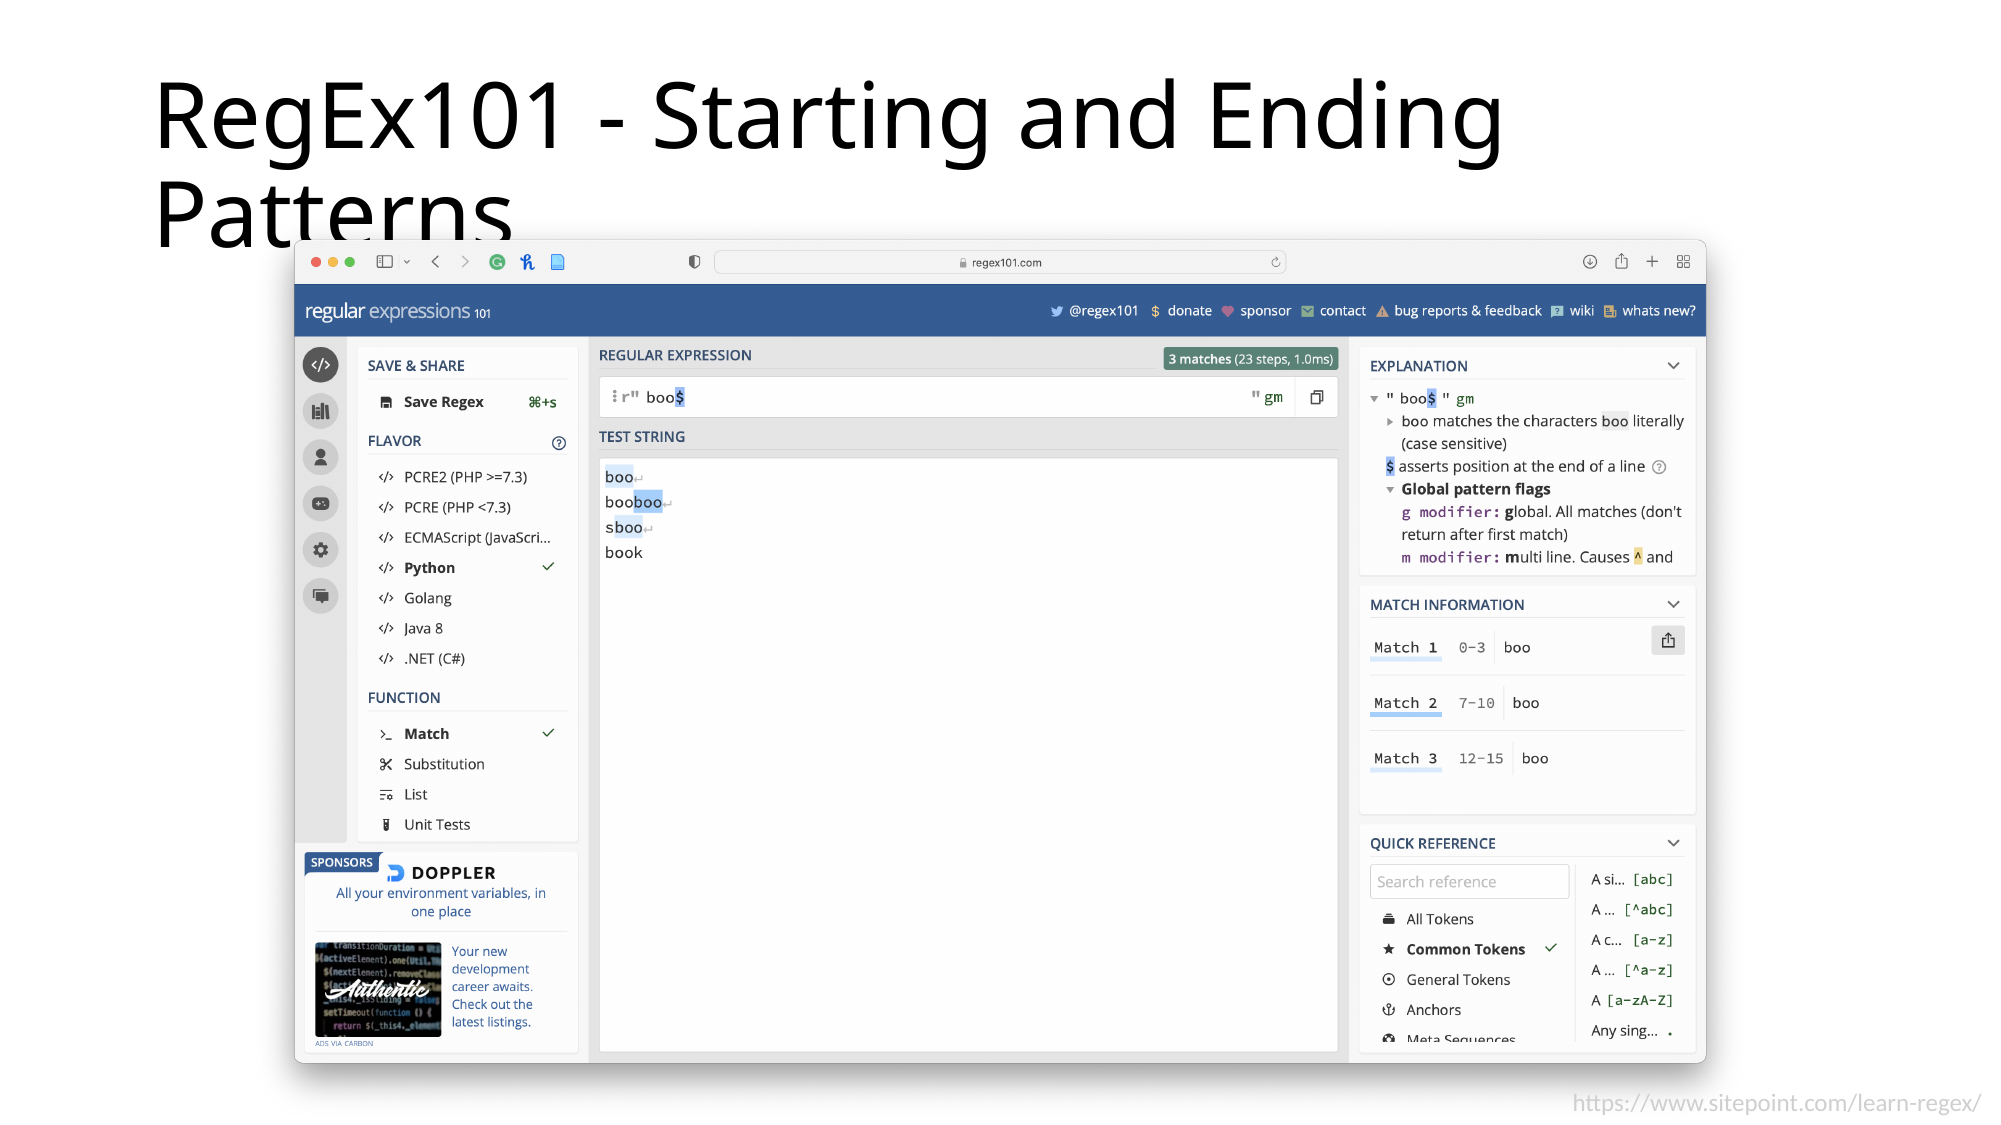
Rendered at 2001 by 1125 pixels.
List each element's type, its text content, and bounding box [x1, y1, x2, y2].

text_box https://www.sitepoint.com/learn-regex/ [1753, 1079, 1998, 1125]
title RegEx101 - Starting and Ending Patterns [137, 59, 1863, 278]
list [246, 208, 1753, 1125]
